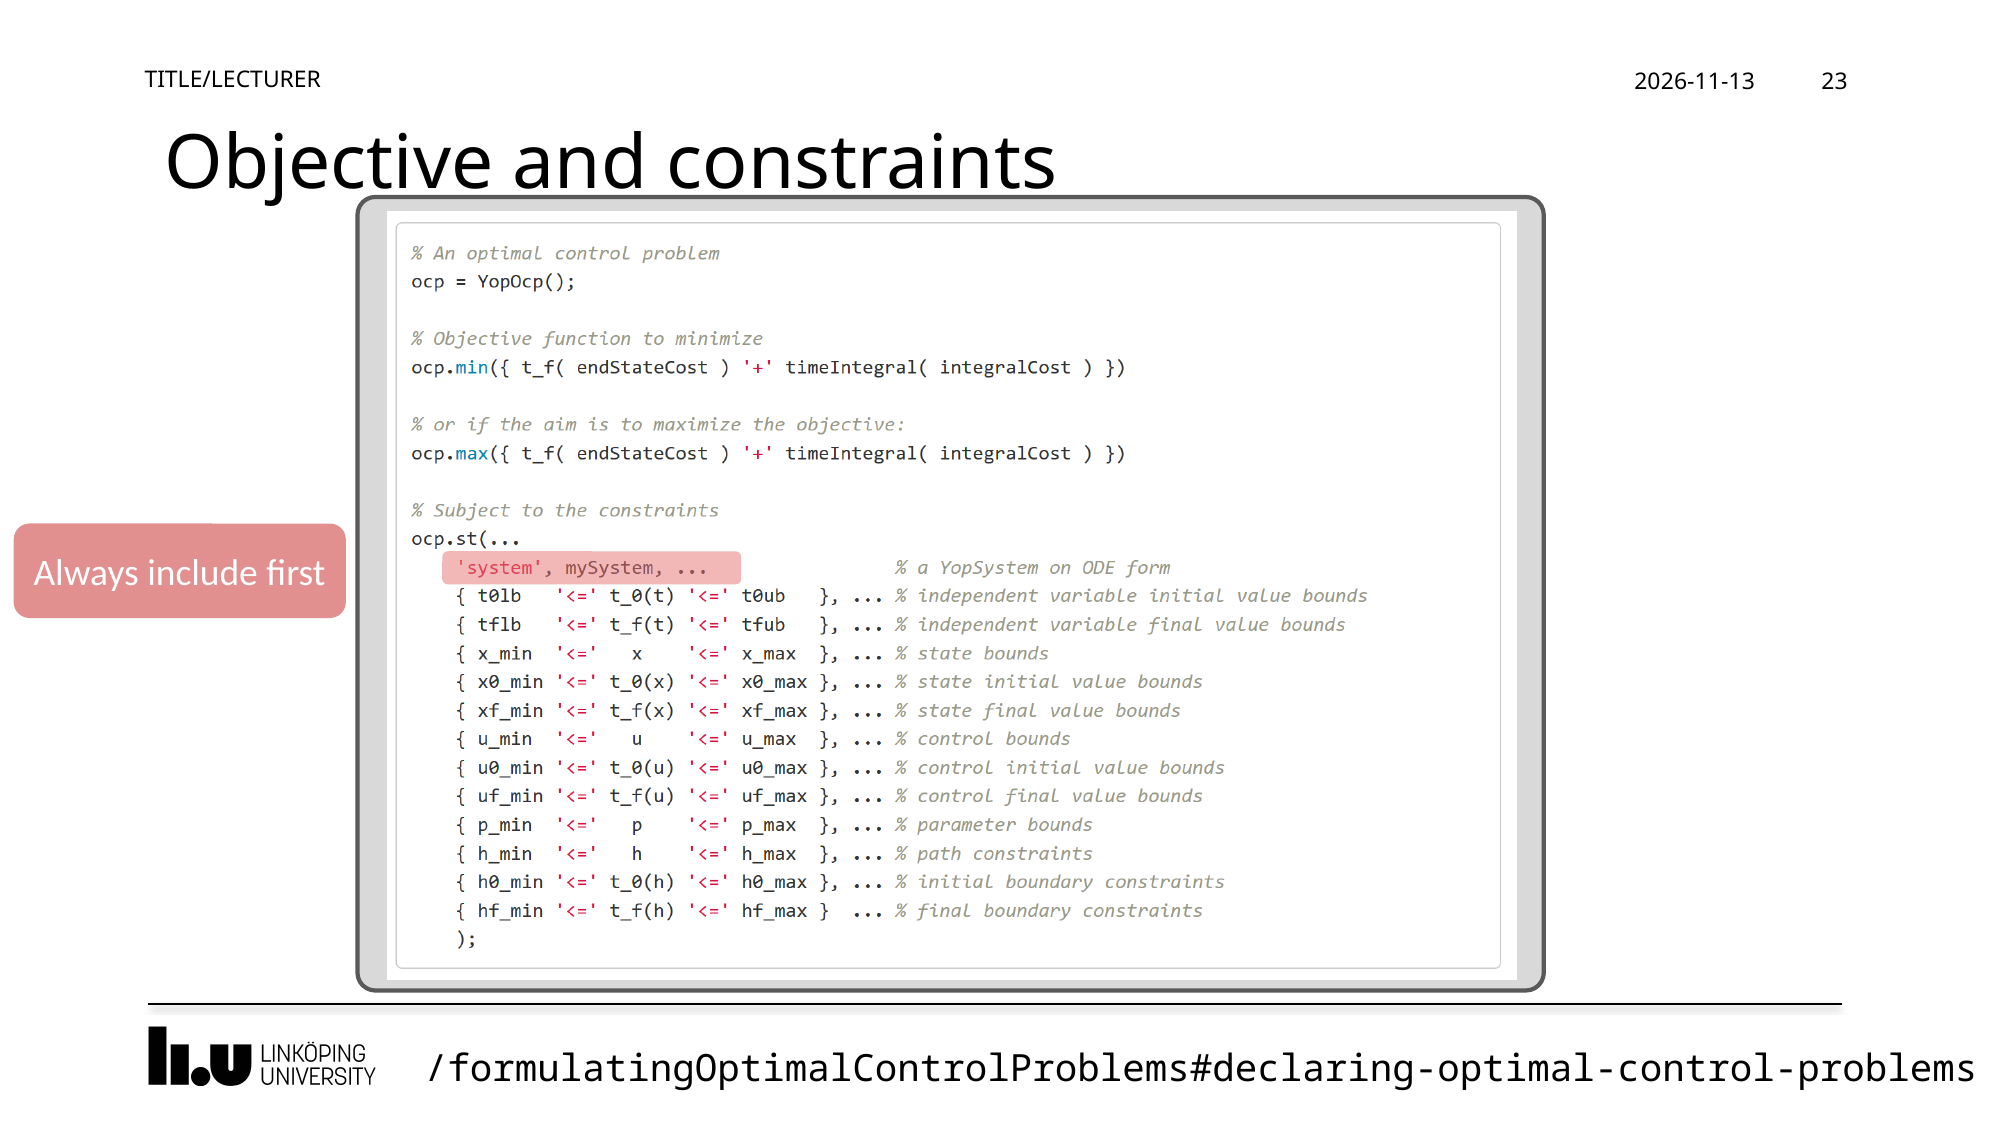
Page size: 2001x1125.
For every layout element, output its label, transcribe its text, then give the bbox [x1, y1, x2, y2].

picture [387, 211, 1518, 980]
text_box [355, 243, 1546, 993]
footer TITLE/LECTURER [129, 59, 1407, 103]
slide_number 23 [1741, 59, 1863, 103]
text_box /formulatingOptimalControlProblems#declaring-optimal-control-problems [410, 1036, 2000, 1096]
text_box Always include first [11, 521, 348, 621]
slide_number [1457, 59, 1741, 103]
title Objective and constraints [149, 106, 1843, 243]
picture [146, 1023, 378, 1089]
